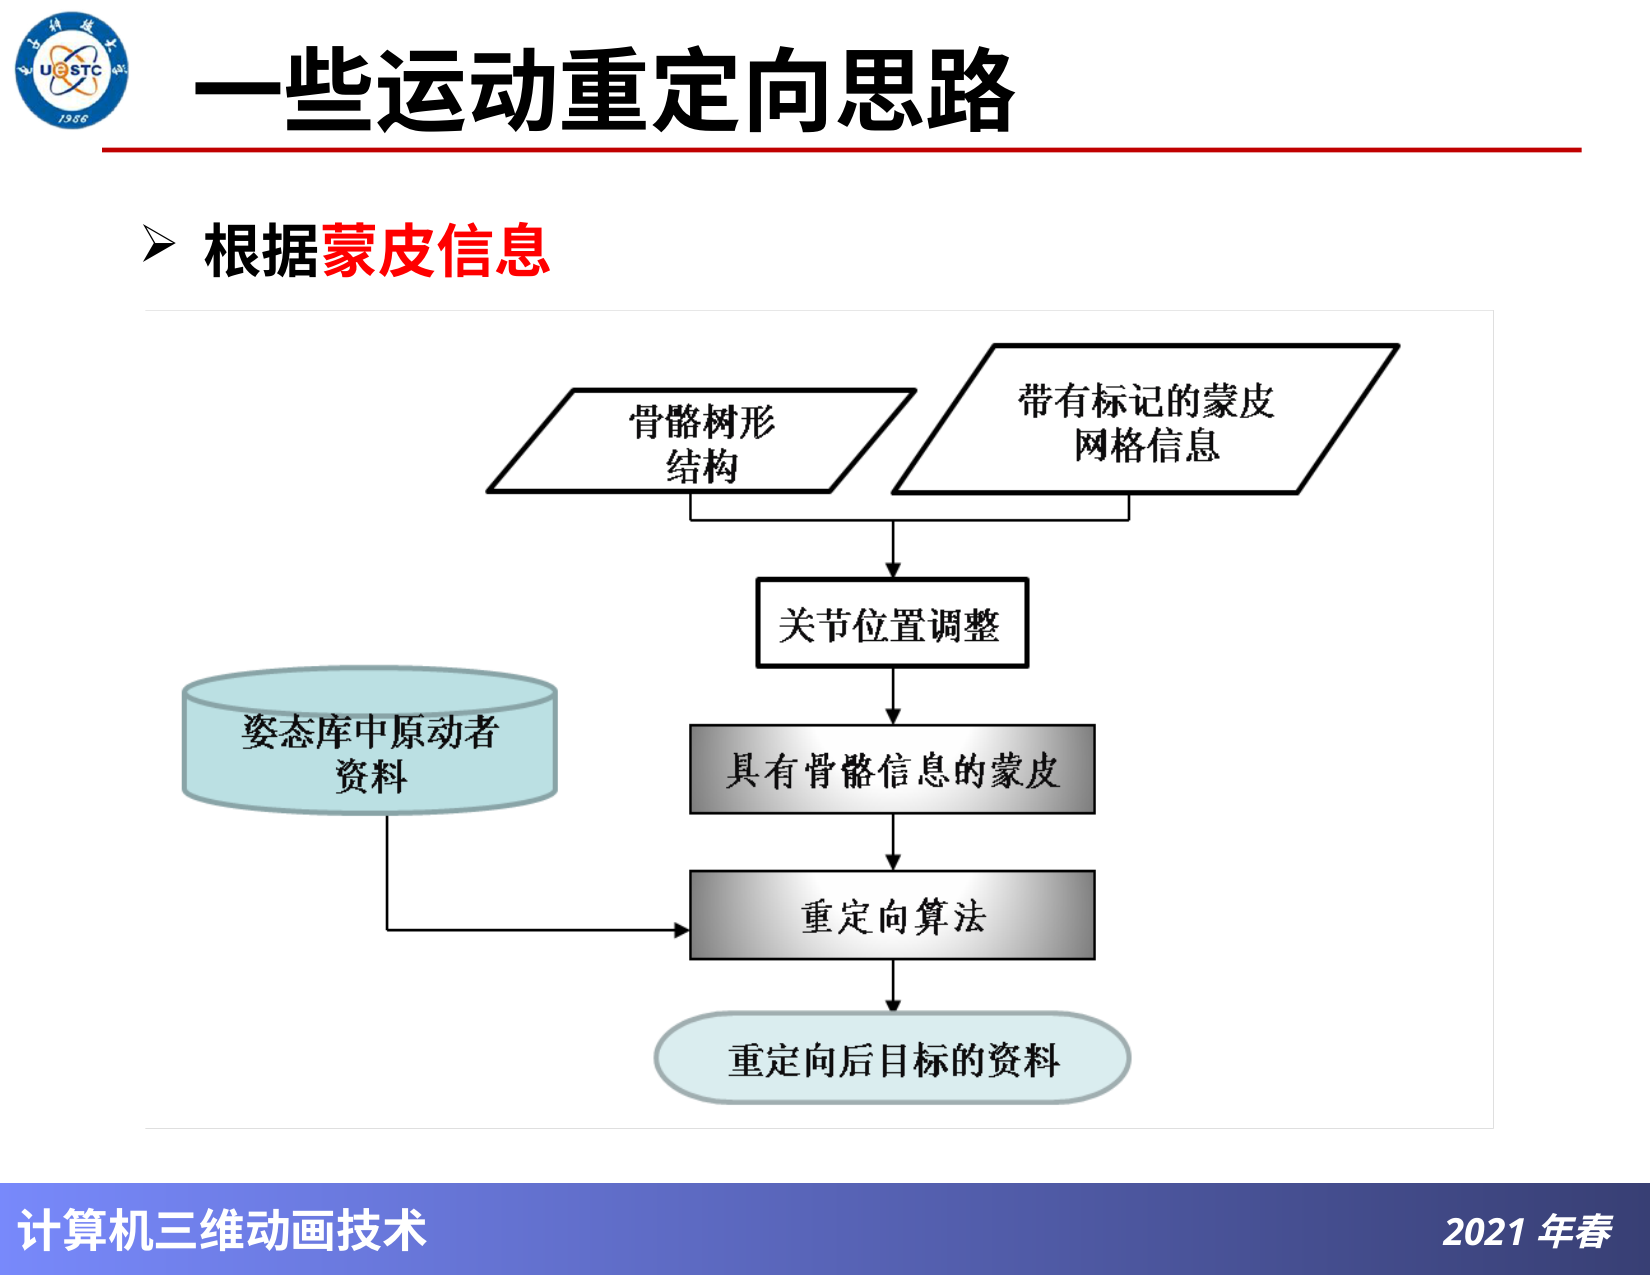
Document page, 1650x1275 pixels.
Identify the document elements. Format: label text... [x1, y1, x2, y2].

picture [145, 309, 1495, 1130]
title 一些运动重定向思路 [175, 23, 1582, 152]
list 根据蒙皮信息 [121, 192, 1525, 286]
picture [0, 0, 136, 140]
